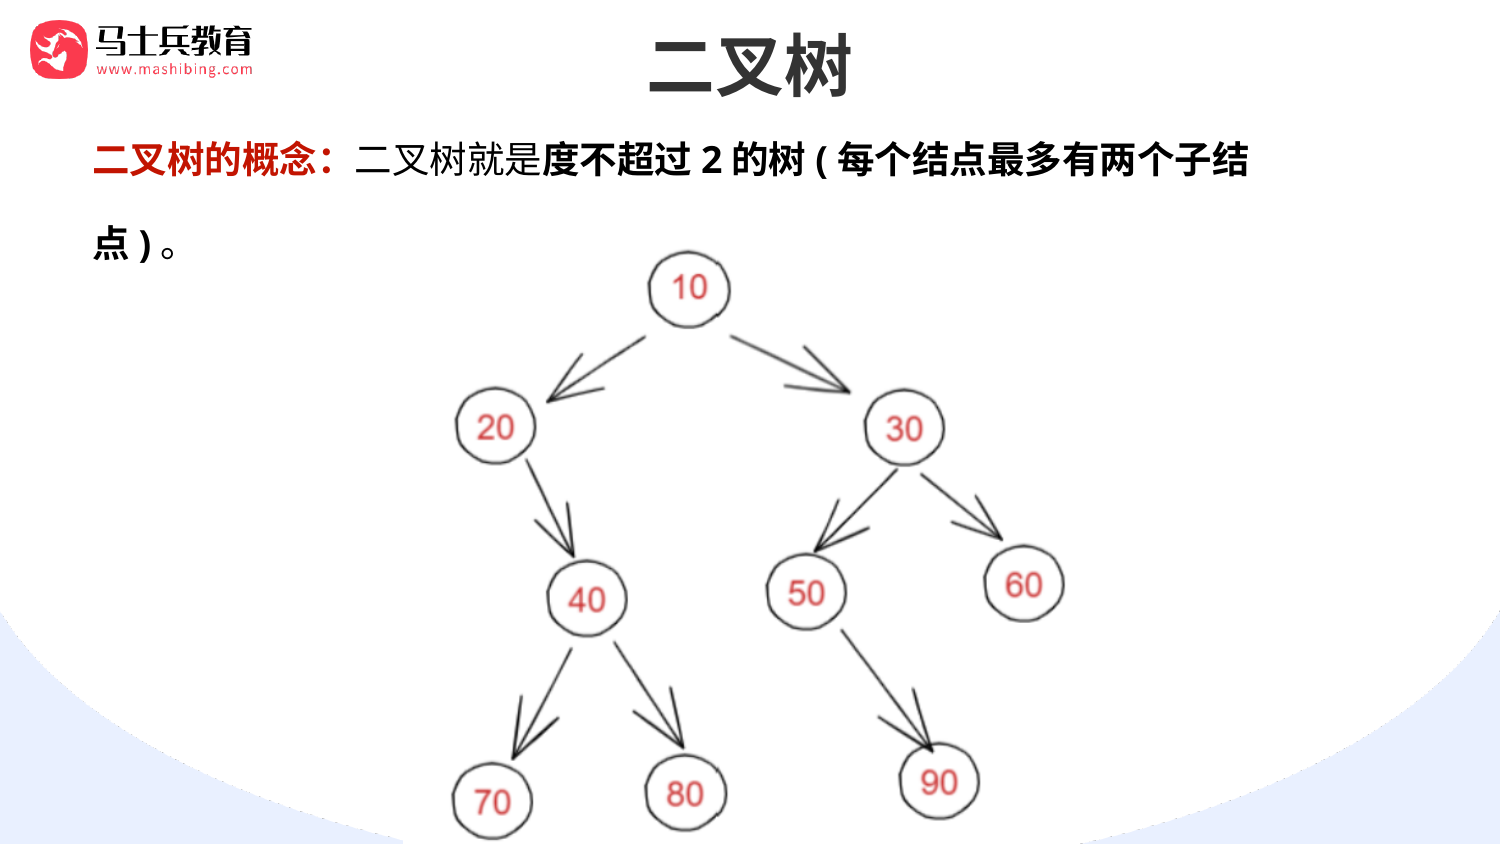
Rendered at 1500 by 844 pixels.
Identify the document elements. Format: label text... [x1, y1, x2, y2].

text_box 二叉树 [403, 0, 1097, 121]
text_box 二叉树的概念：二叉树就是度不超过2的树(每个结点最多有两个子结点)。 [77, 121, 1340, 242]
picture [30, 20, 252, 79]
picture [0, 241, 1500, 844]
